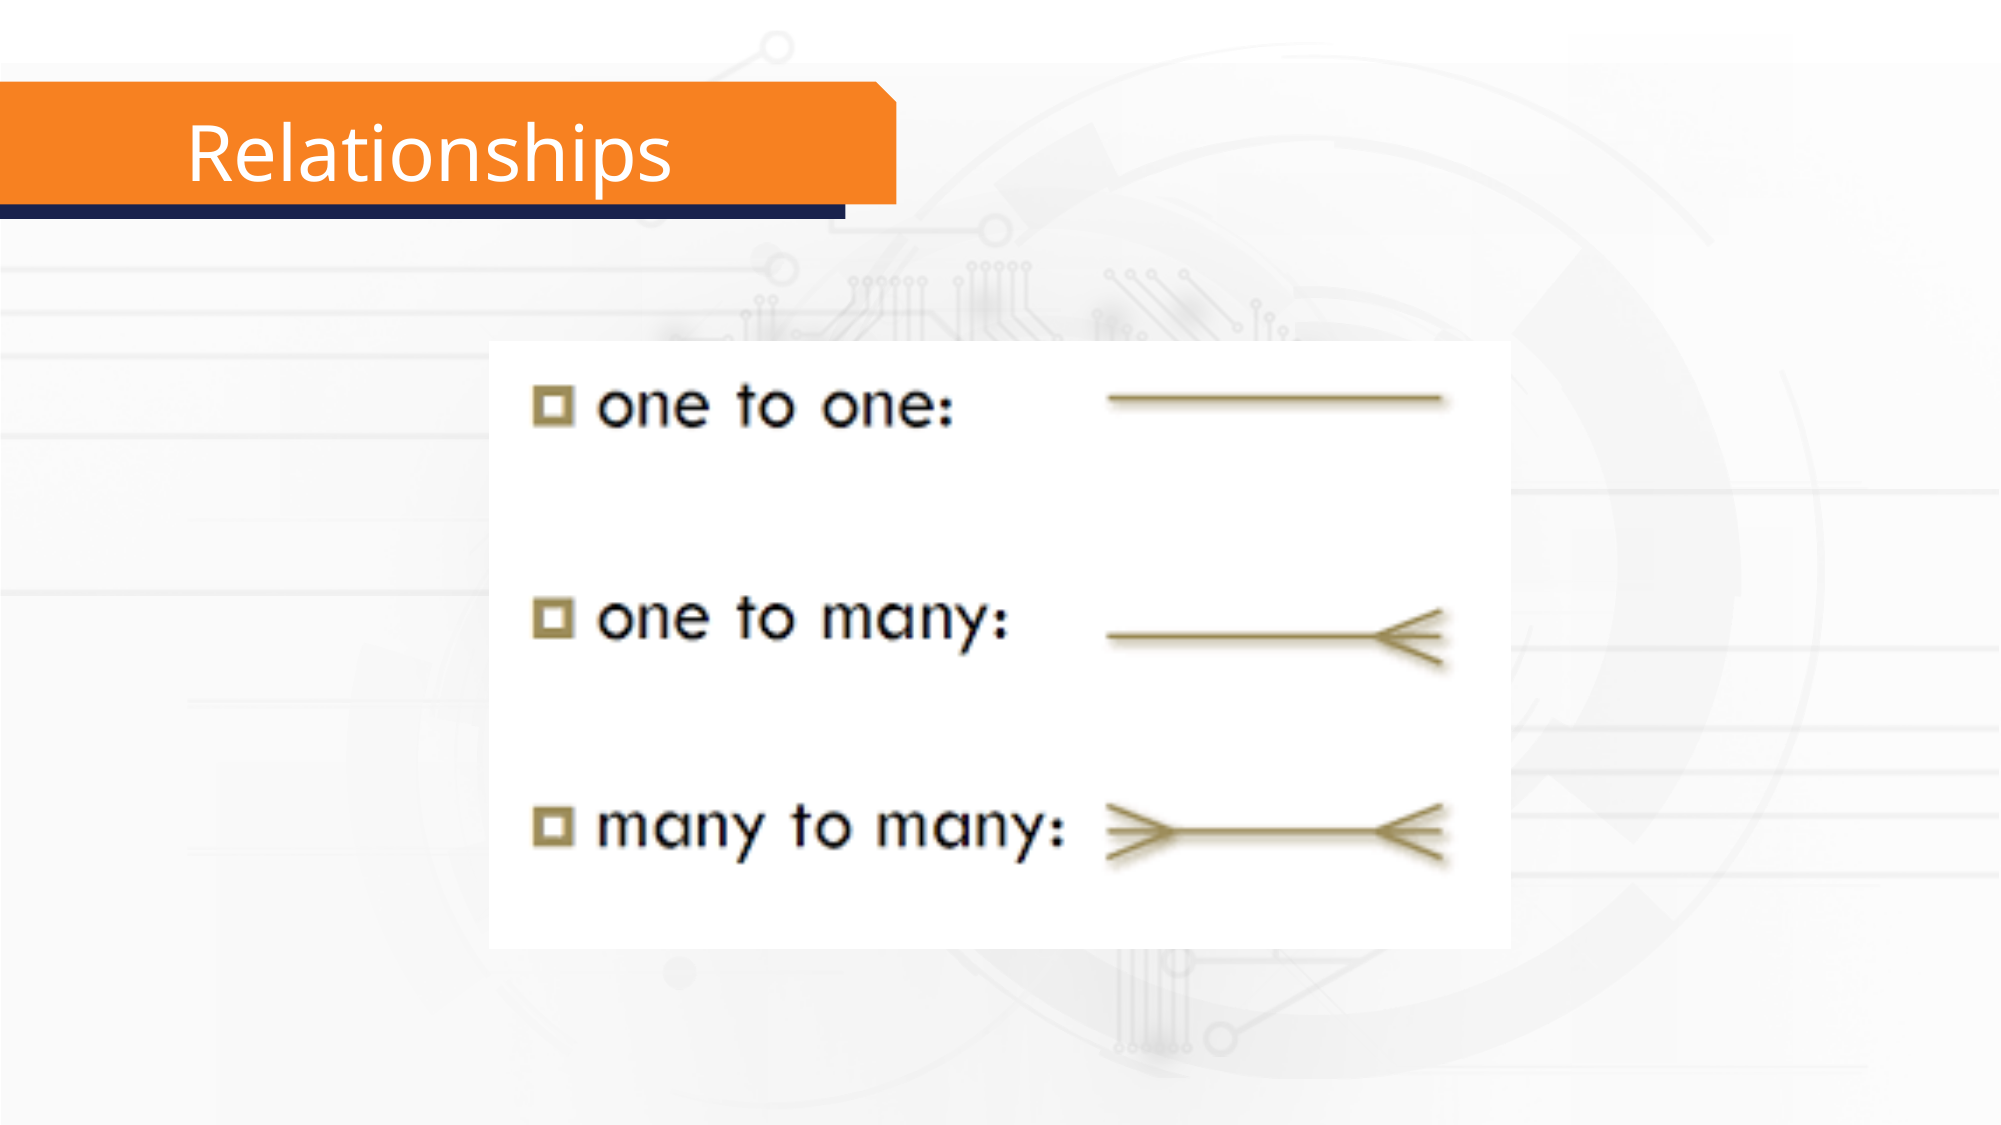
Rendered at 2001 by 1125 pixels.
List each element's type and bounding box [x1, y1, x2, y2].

picture [1, 63, 2000, 1125]
text_box [0, 29, 1999, 1125]
